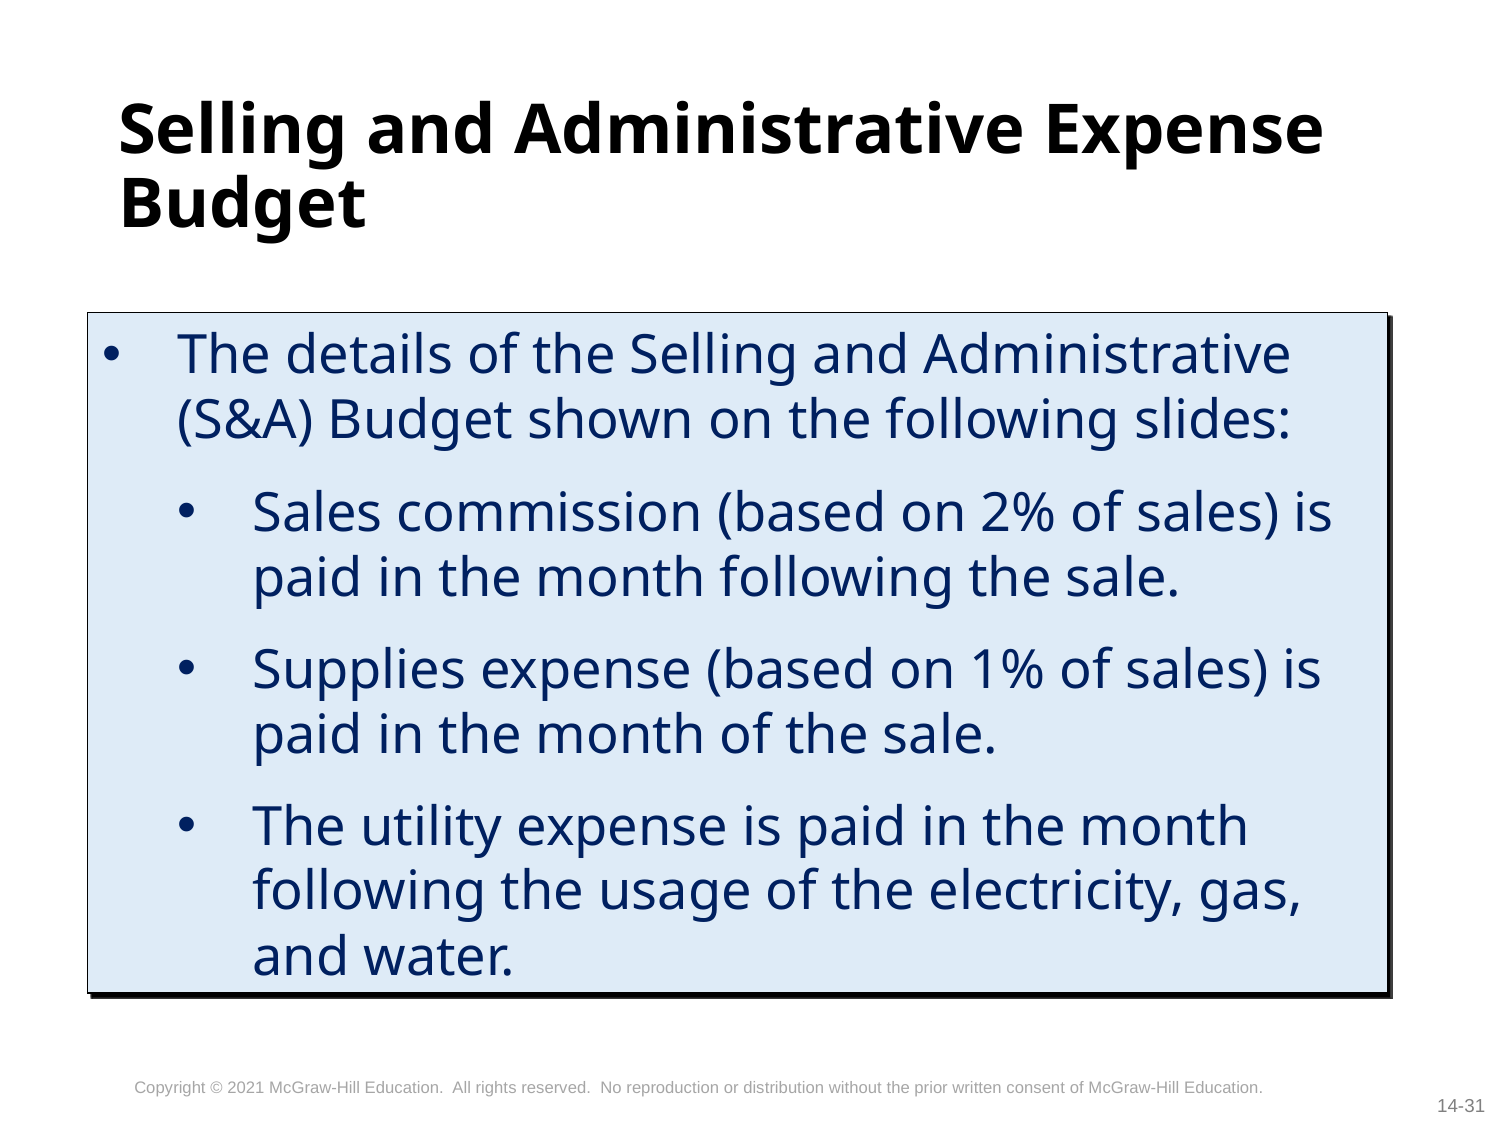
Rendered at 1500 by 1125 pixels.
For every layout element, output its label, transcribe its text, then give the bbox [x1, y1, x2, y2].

title Selling and Administrative Expense Budget [103, 59, 1397, 278]
text_box The details of the Selling and Administrative (S&A) Budget shown on the following slides: Sales commission (based on 2% of sales) is paid in the month following the sale. Supplies expense (based on 1% of sales) is paid in the month of the sale. The utility expense is paid in the month following the usage of the electricity, gas, and water. [87, 312, 1388, 994]
